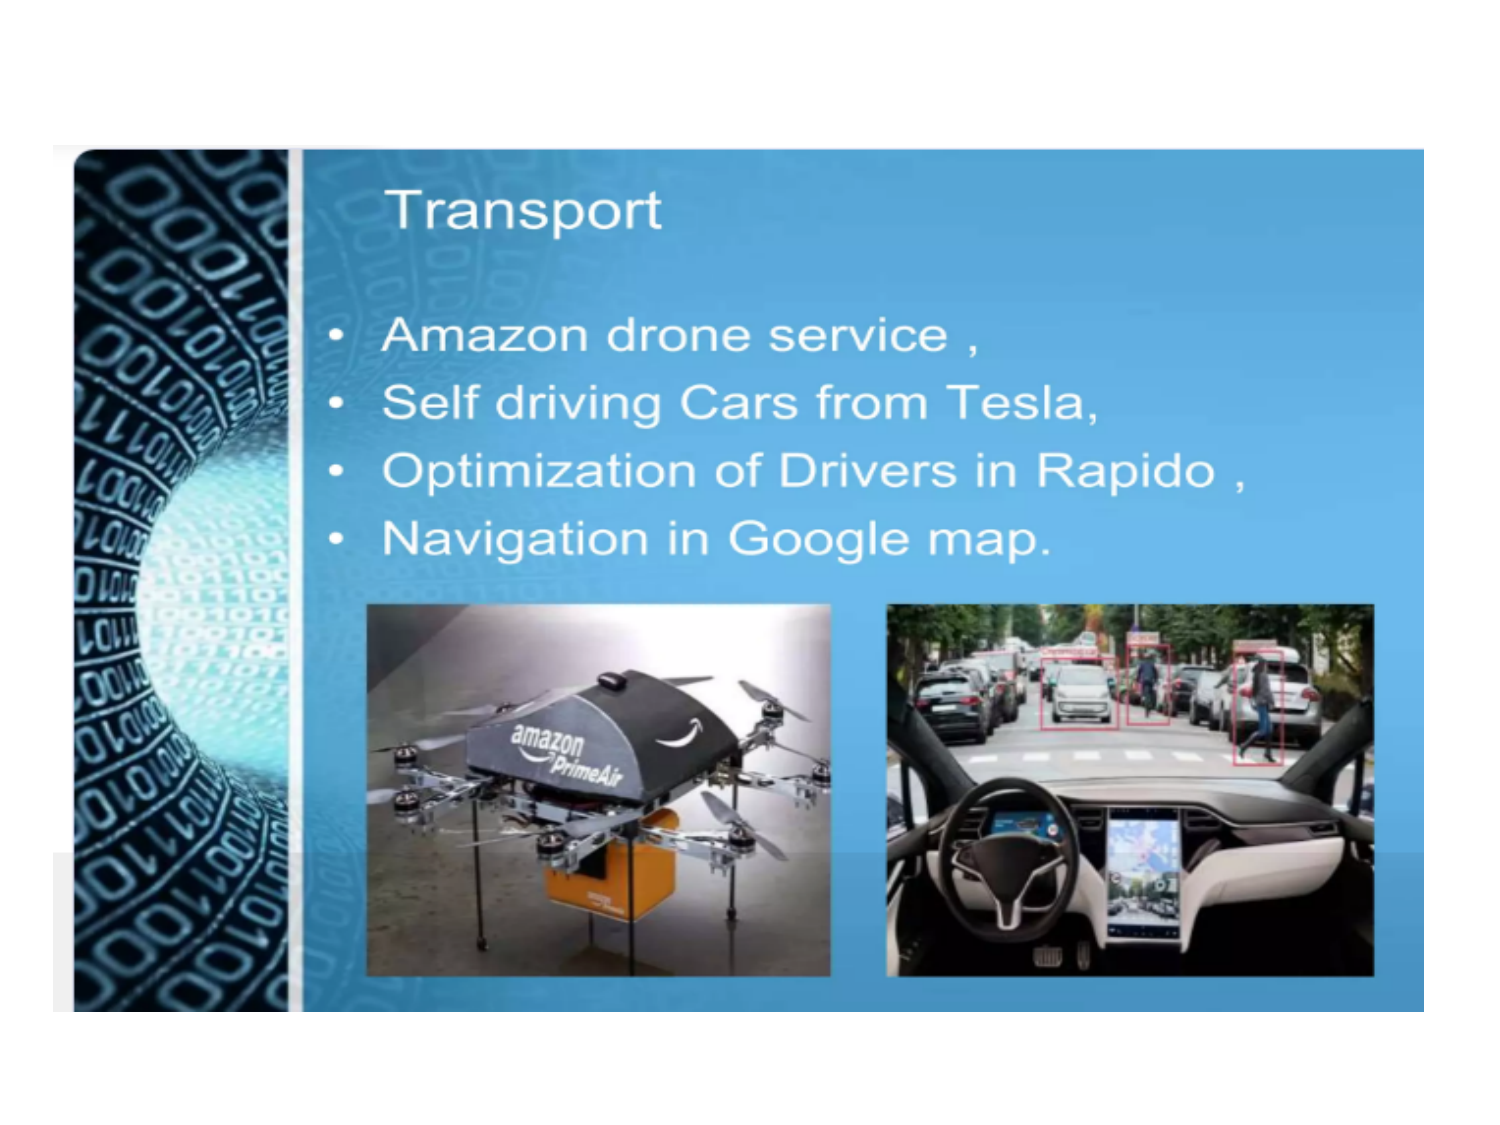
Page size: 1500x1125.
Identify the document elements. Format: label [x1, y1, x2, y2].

picture [52, 145, 1424, 1012]
